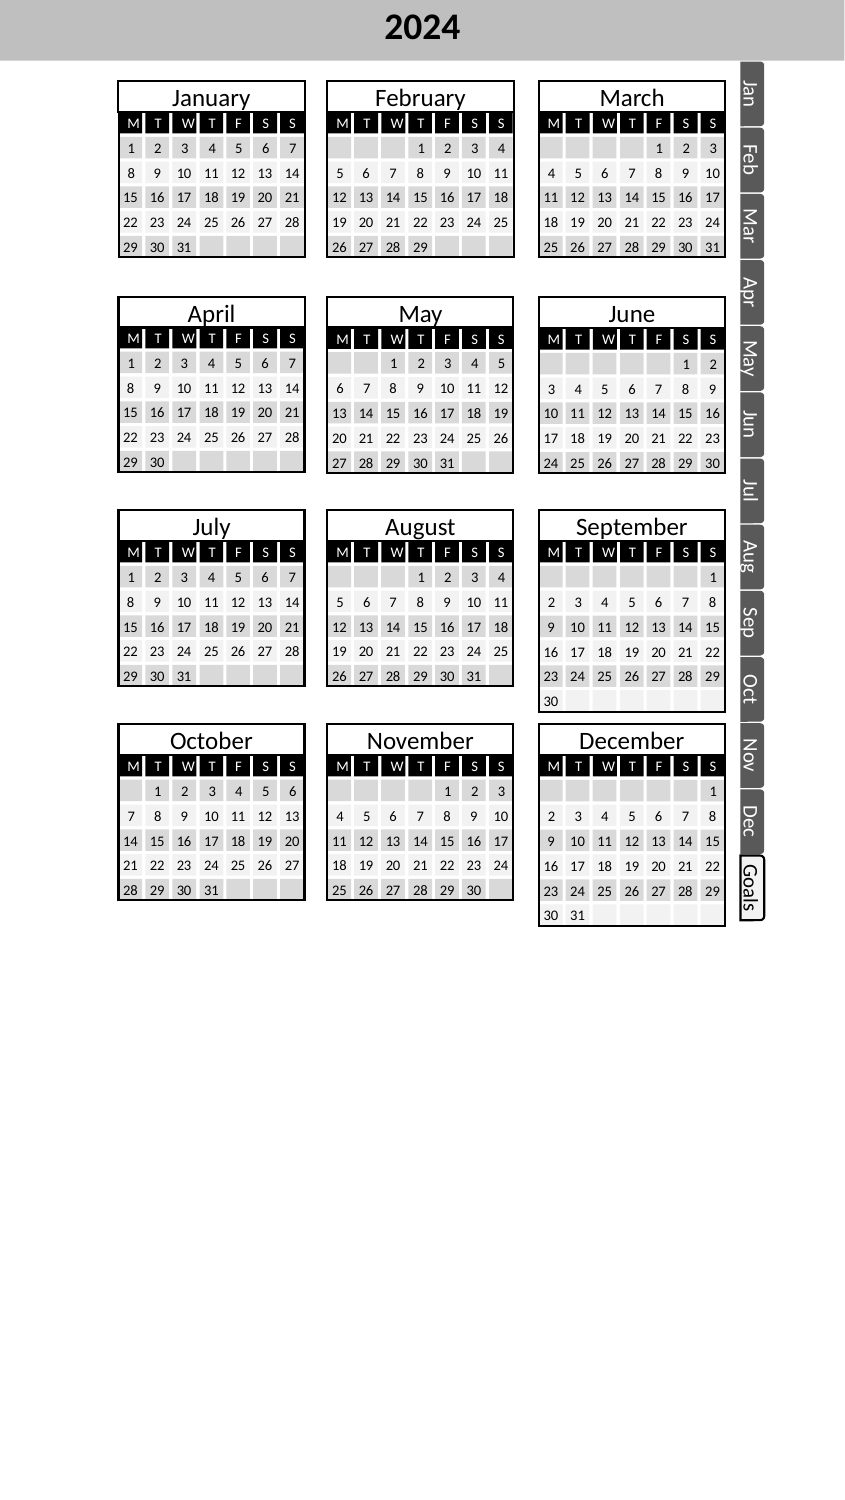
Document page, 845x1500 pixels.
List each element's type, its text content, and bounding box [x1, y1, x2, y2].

list 2024 [190, 0, 655, 61]
